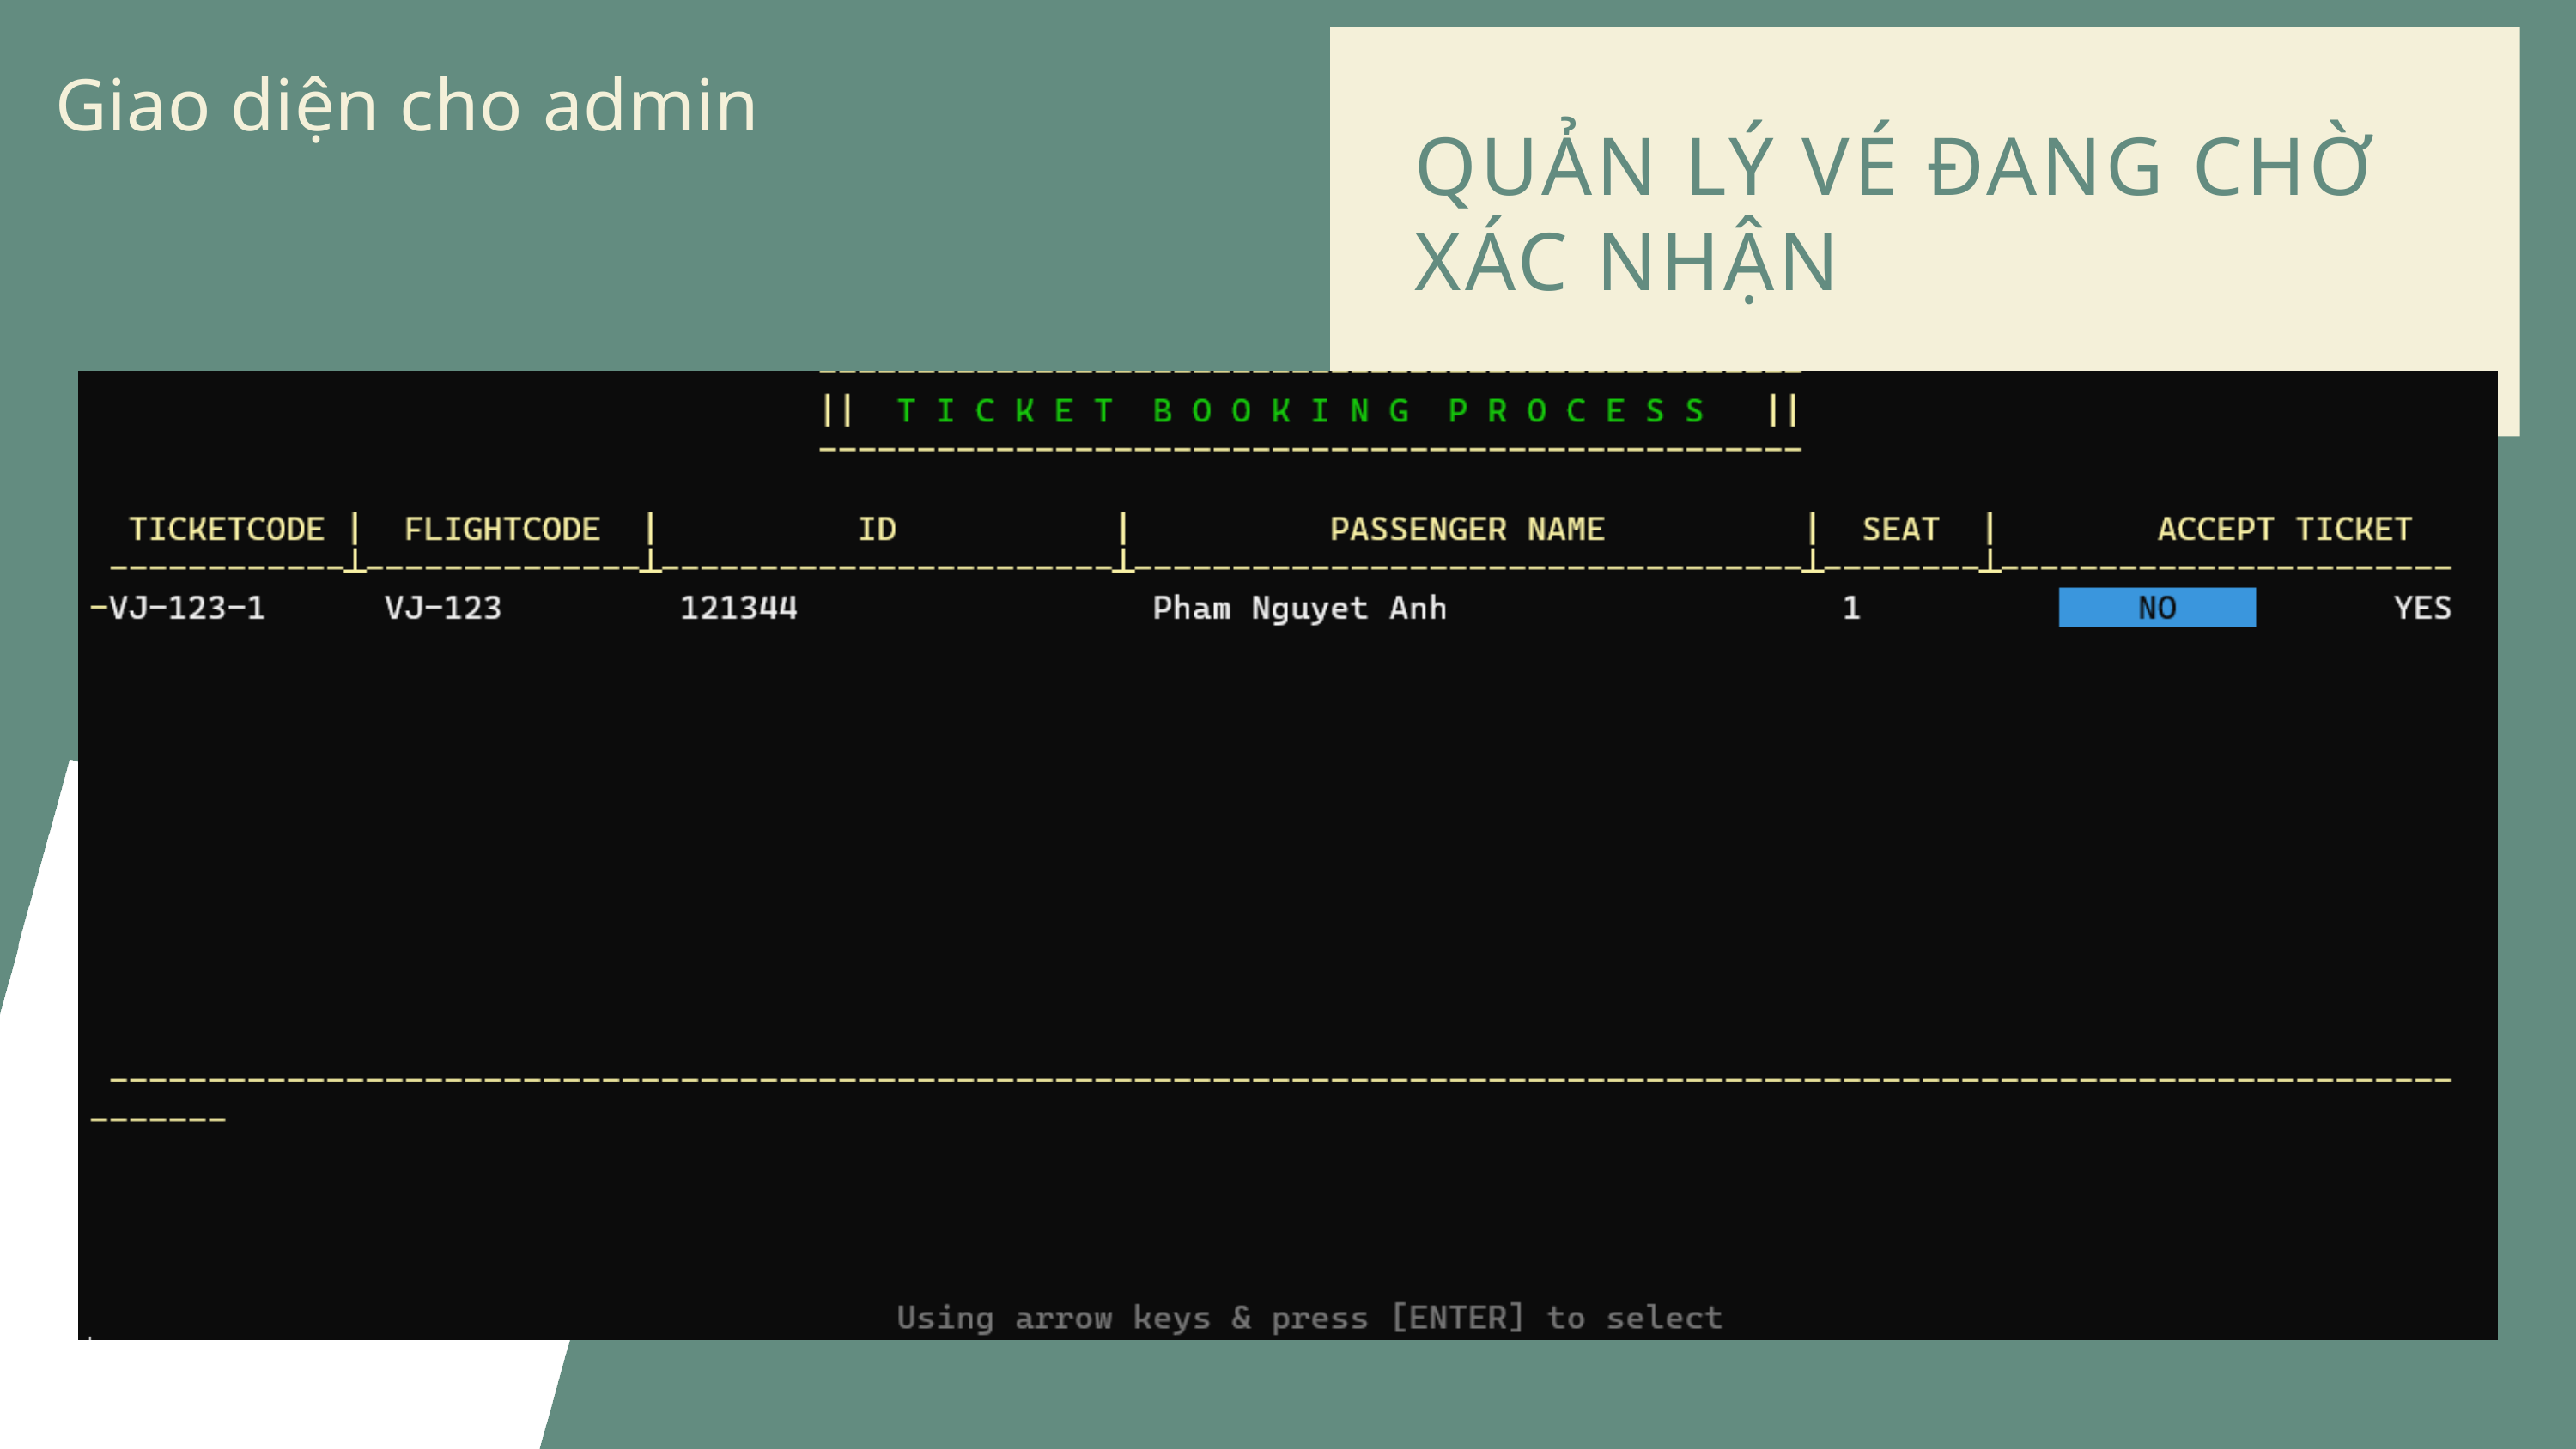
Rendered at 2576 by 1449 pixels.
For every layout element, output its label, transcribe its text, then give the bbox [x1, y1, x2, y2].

text_box Giao diện cho admin [55, 58, 964, 145]
picture [0, 371, 2499, 1449]
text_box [1329, 27, 2521, 437]
